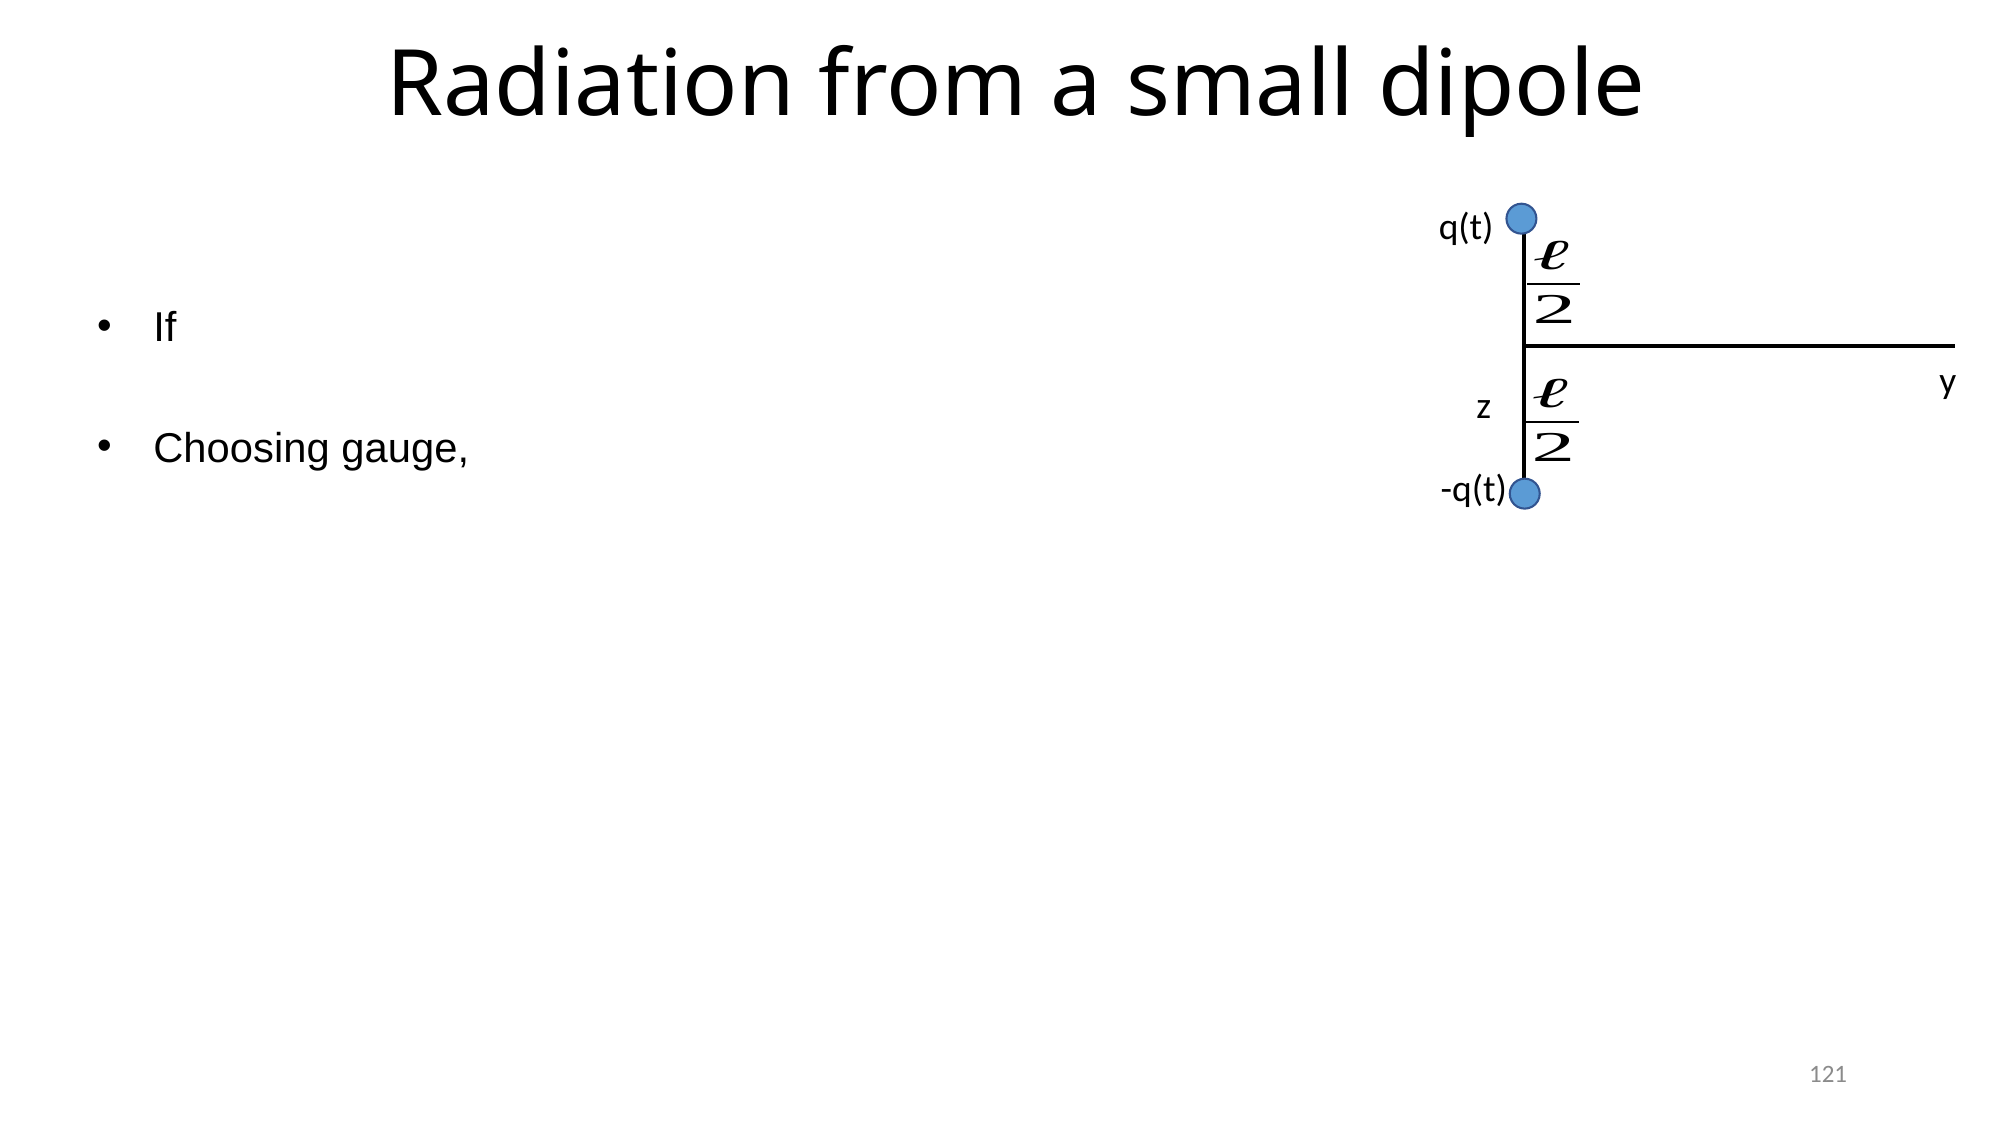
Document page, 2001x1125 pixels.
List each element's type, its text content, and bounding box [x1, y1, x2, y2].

title Radiation from a small dipole [58, 5, 1975, 167]
text_box y [1924, 348, 1972, 409]
text_box [1522, 477, 1541, 510]
text_box [1509, 202, 1538, 235]
slide_number 121 [1412, 1042, 1863, 1103]
text_box q(t) [1423, 194, 1509, 254]
text_box z [1461, 373, 1507, 434]
text_box -q(t) [1425, 456, 1522, 517]
